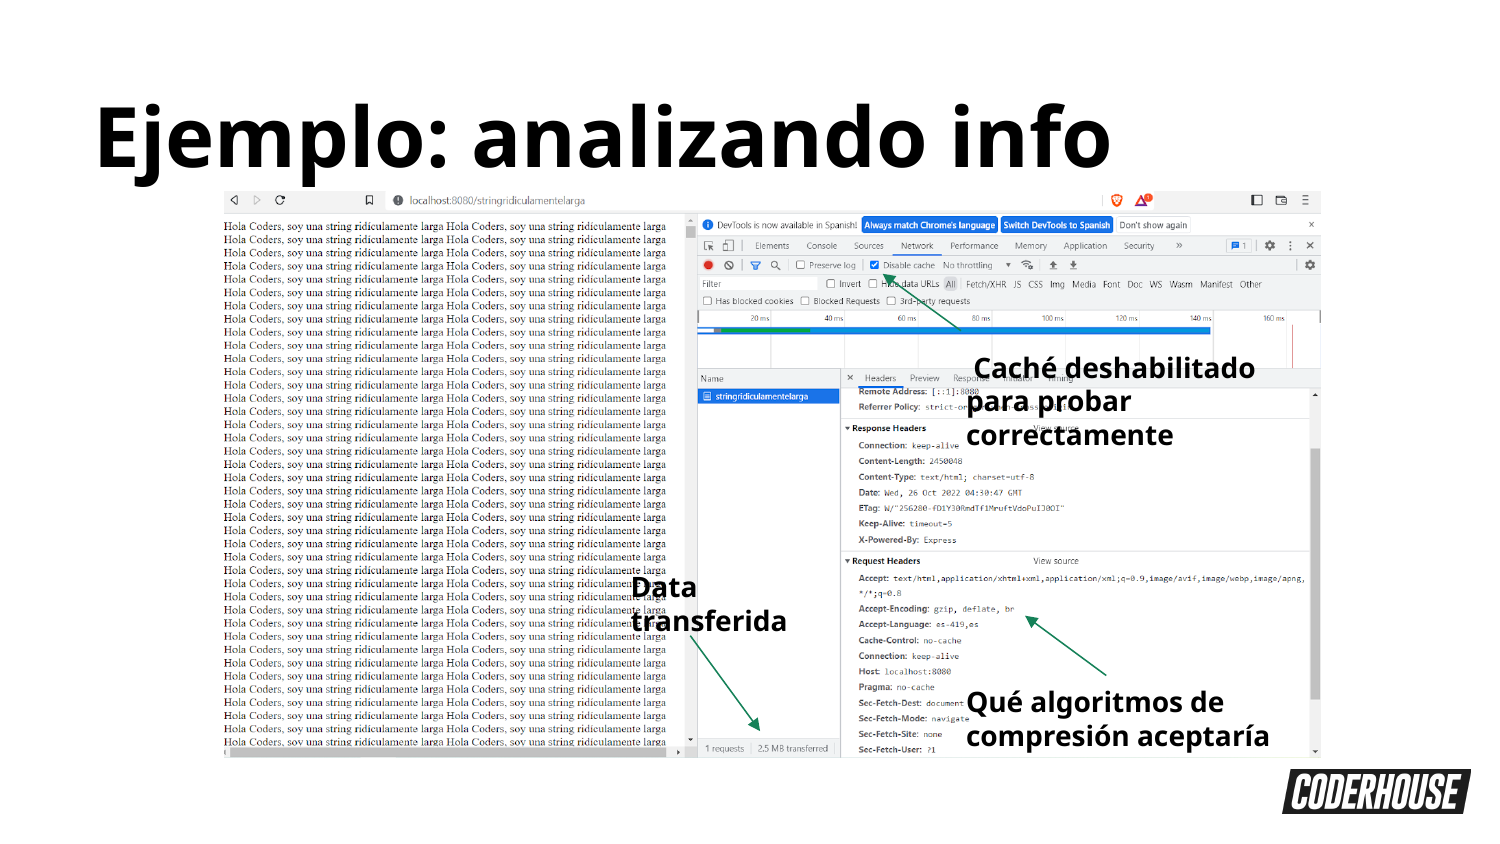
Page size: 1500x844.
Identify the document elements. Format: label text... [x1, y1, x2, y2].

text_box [690, 635, 761, 732]
picture [1281, 769, 1471, 814]
picture [224, 191, 1321, 758]
text_box Ejemplo: analizando info [78, 80, 1186, 201]
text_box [882, 273, 962, 332]
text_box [1024, 615, 1107, 676]
